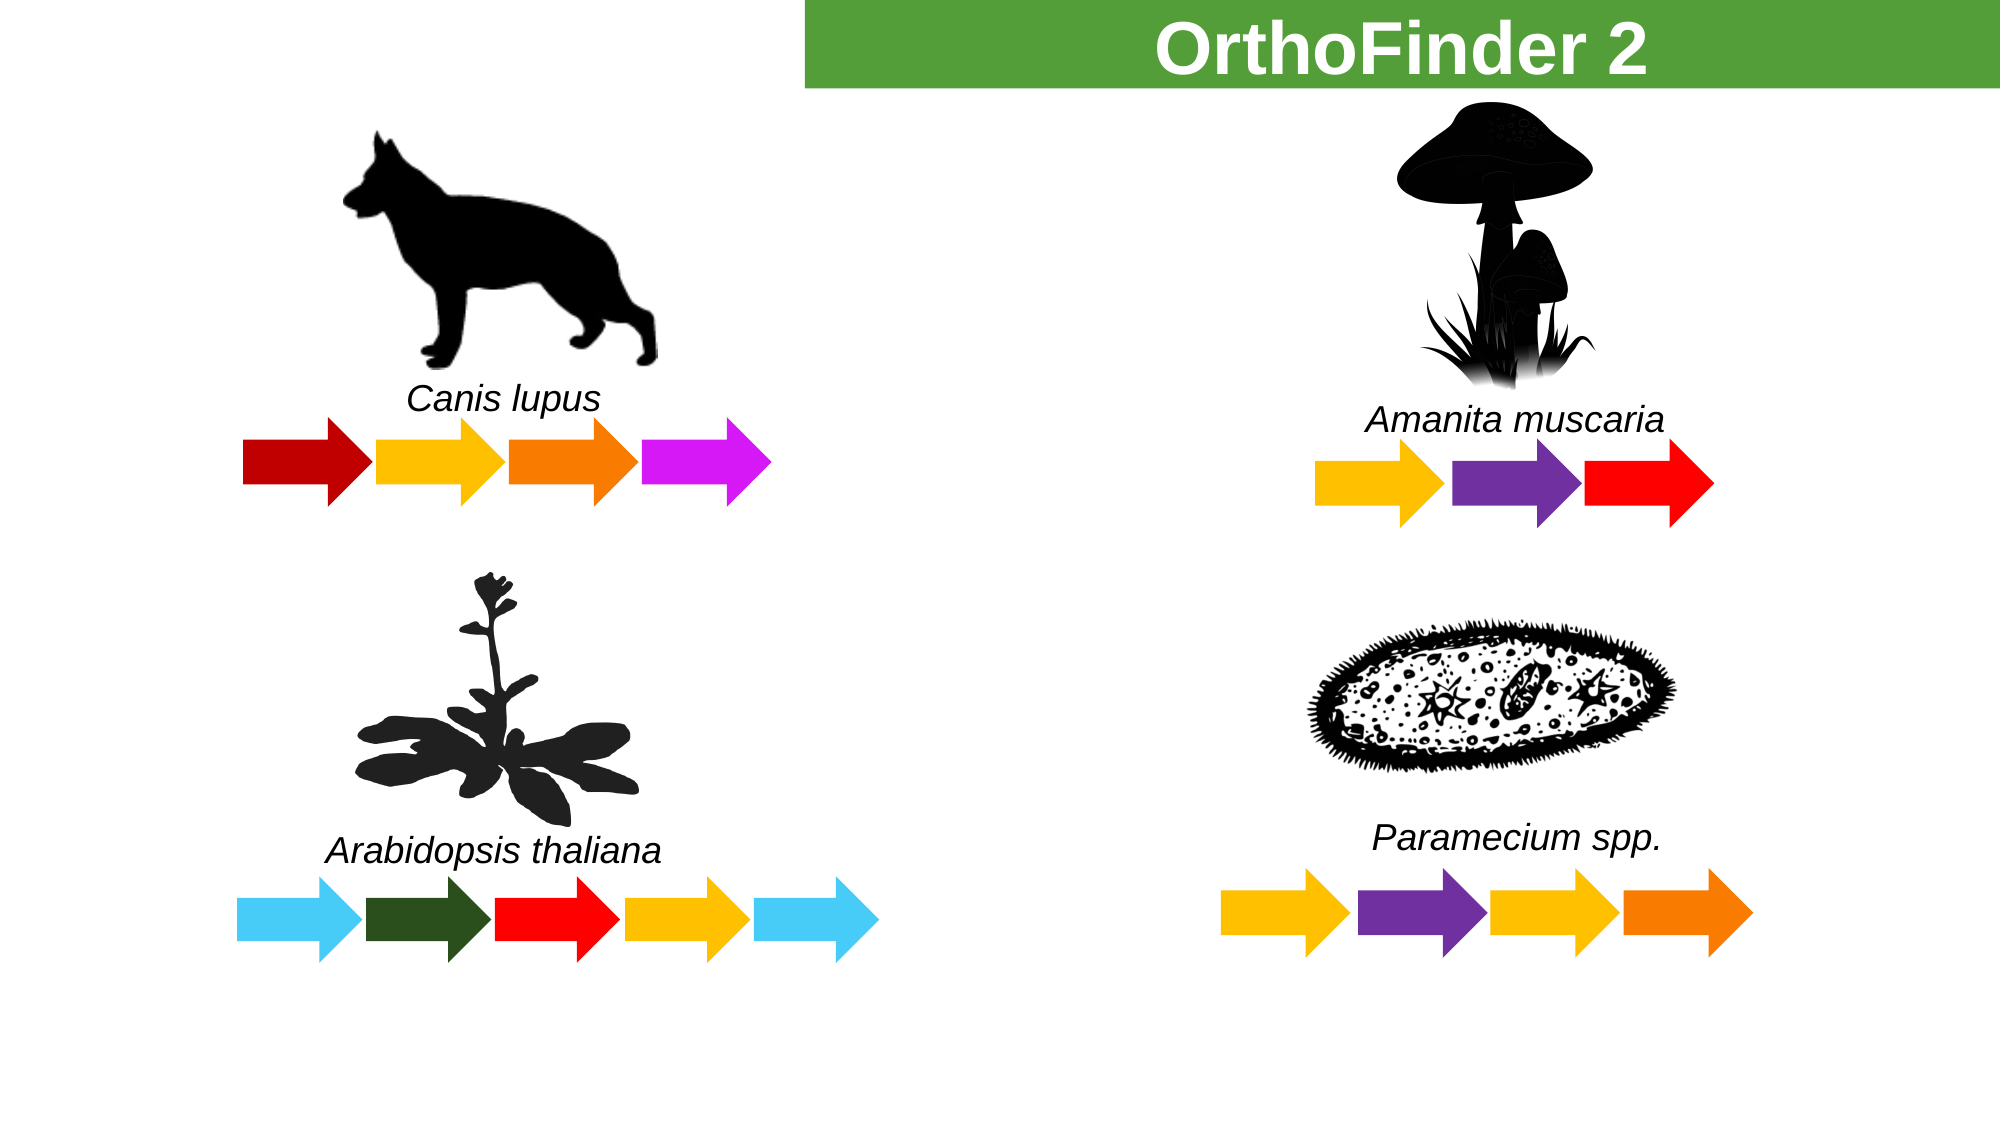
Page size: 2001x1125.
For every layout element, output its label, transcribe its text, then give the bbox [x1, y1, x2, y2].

picture [1292, 510, 1686, 876]
text_box [236, 879, 364, 966]
text_box Paramecium spp. [1571, 805, 1678, 866]
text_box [1220, 868, 1754, 958]
text_box Canis lupus [391, 370, 617, 417]
text_box Amanita muscaria [1350, 387, 1681, 438]
text_box [493, 879, 622, 966]
picture [355, 572, 639, 827]
picture [1397, 102, 1596, 390]
text_box [752, 873, 881, 966]
text_box Arabidopsis thaliana [310, 818, 678, 879]
text_box [364, 879, 493, 966]
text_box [1315, 438, 1715, 529]
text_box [243, 417, 772, 507]
text_box Paramecium spp. [1356, 805, 1407, 866]
text_box OrthoFinder 2 [804, 0, 2000, 89]
text_box [624, 873, 752, 966]
picture [343, 130, 658, 370]
